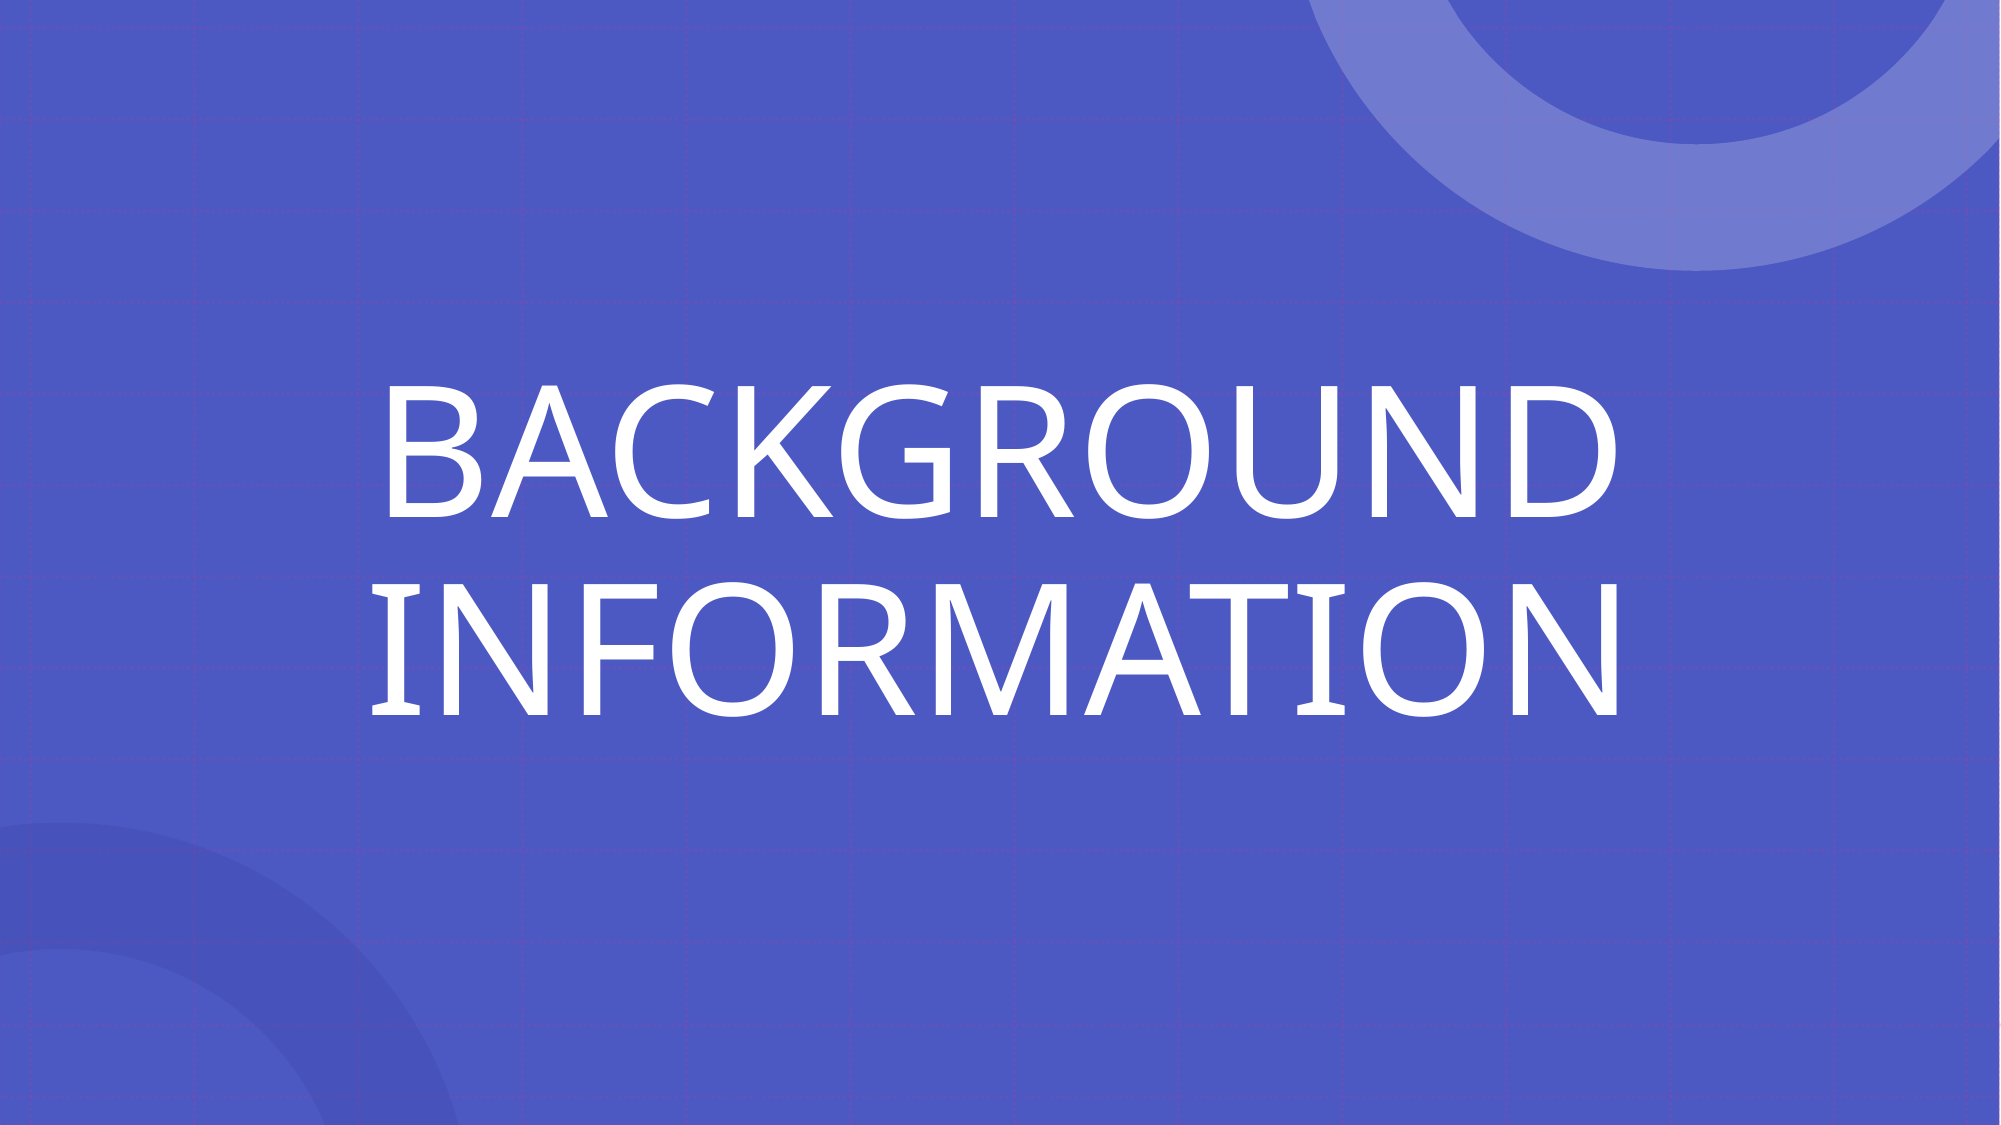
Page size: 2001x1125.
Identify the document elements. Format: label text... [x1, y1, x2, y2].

title BACKGROUND INFORMATION [249, 184, 1750, 763]
